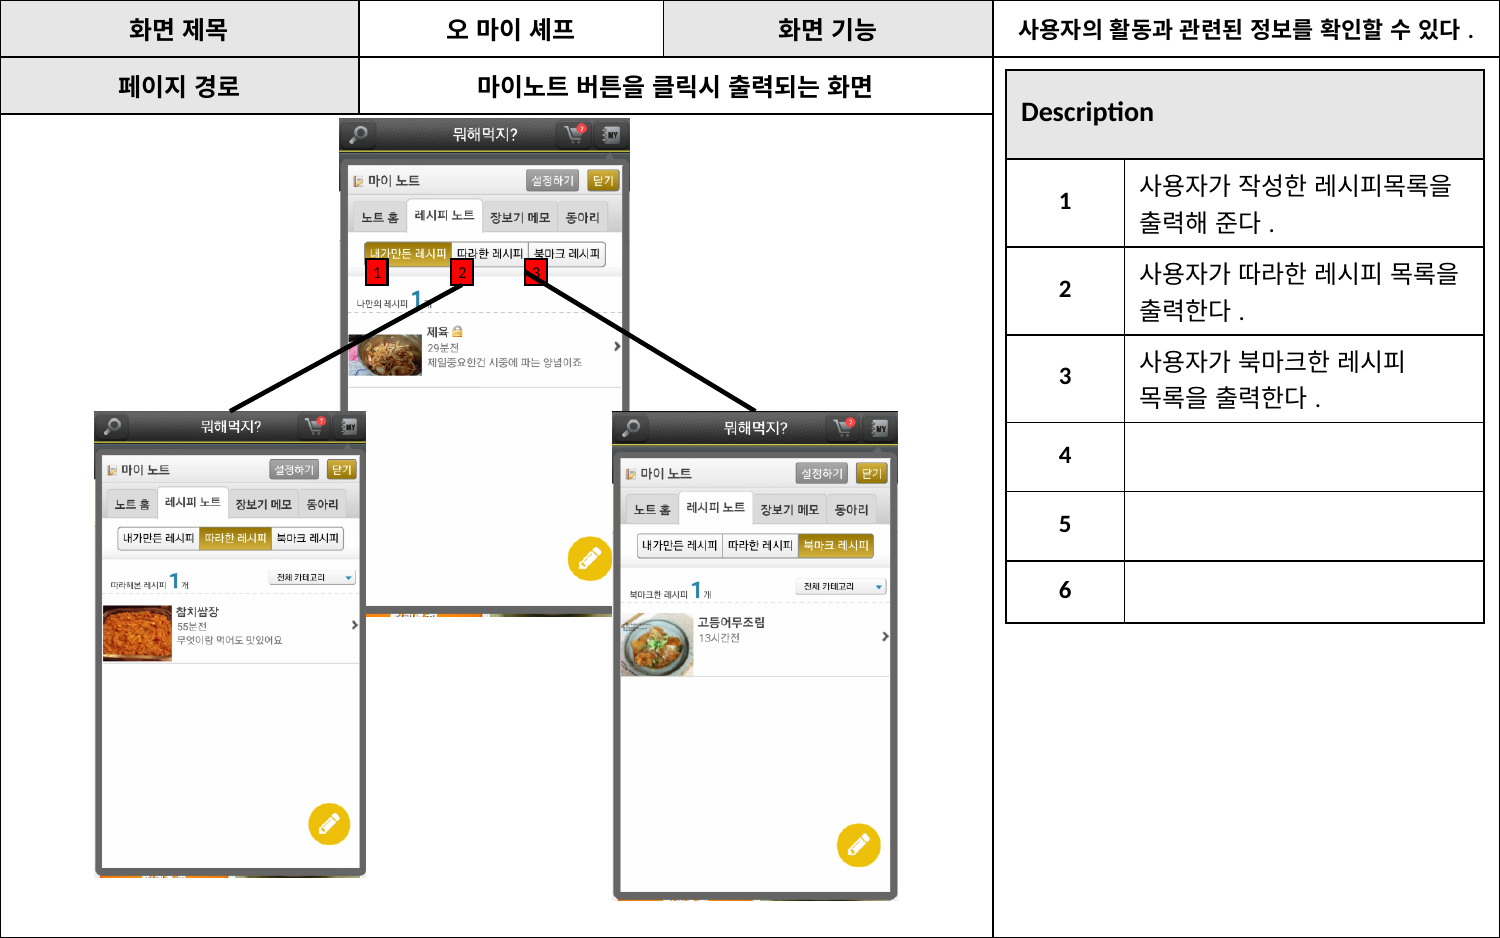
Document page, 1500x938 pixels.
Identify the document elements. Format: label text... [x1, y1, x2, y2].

table_cell 2 [1007, 248, 1124, 334]
table_cell [1, 115, 992, 937]
table_cell [1125, 423, 1483, 491]
table_cell 4 [1007, 423, 1124, 491]
table_cell [1125, 562, 1483, 622]
table_header 사용자의 활동과 관련된 정보를 확인할 수 있다. [994, 1, 1499, 56]
table_header Description [1007, 71, 1483, 158]
table_cell 마이노트 버튼을 클릭시 출력되는 화면 [360, 58, 992, 113]
table_cell 6 [1007, 562, 1124, 622]
table_header 오 마이 셰프 [360, 1, 663, 56]
table_cell 1 [1007, 160, 1124, 246]
table_cell [1125, 492, 1483, 560]
table_cell 페이지 경로 [1, 58, 358, 113]
table_cell 3 [1007, 336, 1124, 422]
picture [94, 411, 366, 878]
table_cell 5 [1007, 492, 1124, 560]
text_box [230, 284, 462, 412]
table_header 화면 기능 [664, 1, 992, 56]
table_cell [994, 58, 1499, 937]
table_header 화면 제목 [1, 1, 358, 56]
table_cell 사용자가 북마크한 레시피 목록을 출력한다. [1125, 336, 1483, 422]
table_cell 사용자가 따라한 레시피 목록을 출력한다. [1125, 248, 1483, 334]
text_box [338, 118, 630, 617]
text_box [546, 271, 756, 412]
table_cell 사용자가 작성한 레시피목록을 출력해 준다. [1125, 160, 1483, 246]
picture [612, 411, 898, 901]
